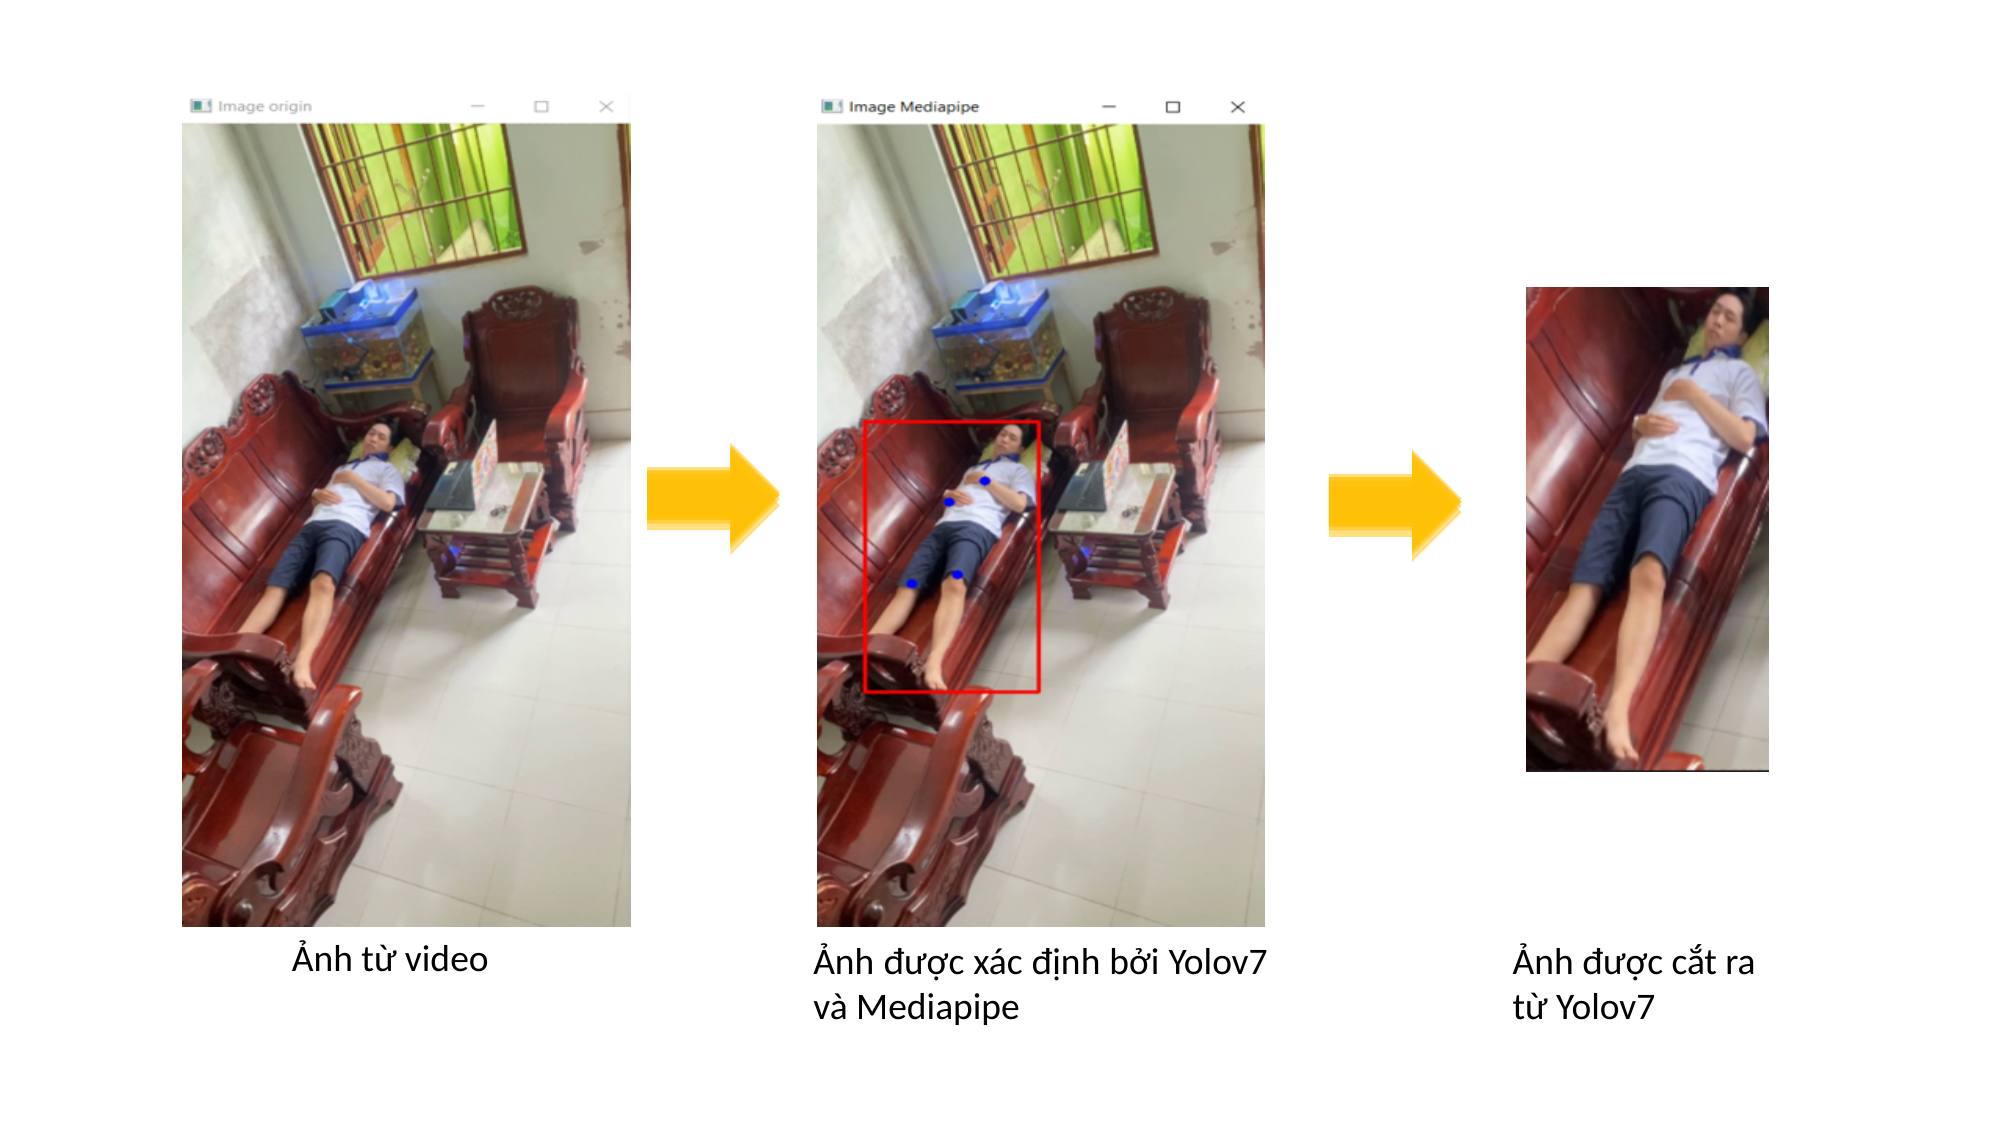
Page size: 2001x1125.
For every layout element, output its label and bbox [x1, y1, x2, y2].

text_box [182, 89, 1798, 1036]
